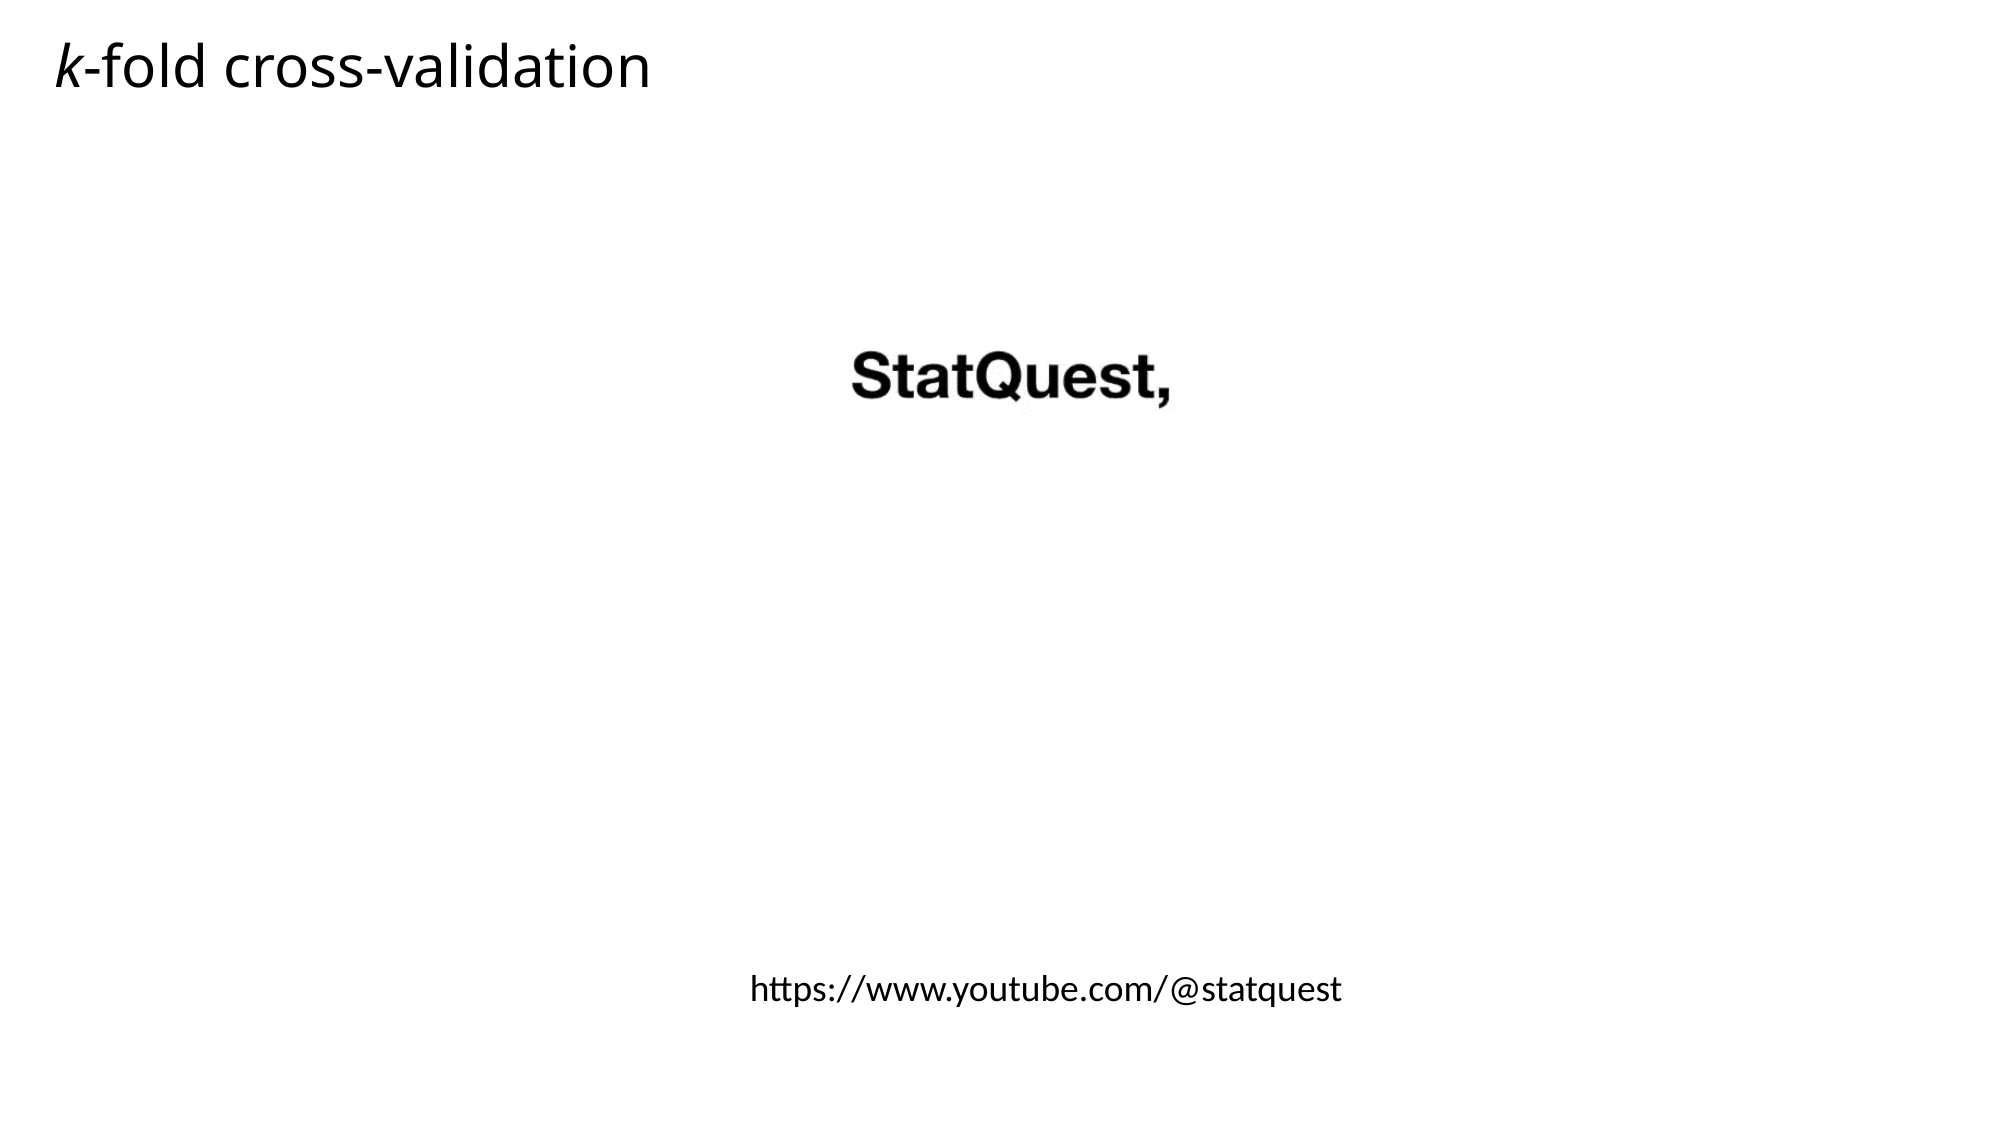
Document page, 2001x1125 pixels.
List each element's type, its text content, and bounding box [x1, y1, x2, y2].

text_box https://www.youtube.com/@statquest [735, 956, 1735, 1017]
text_box k-fold cross-validation [39, 21, 1967, 107]
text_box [314, 137, 1710, 923]
